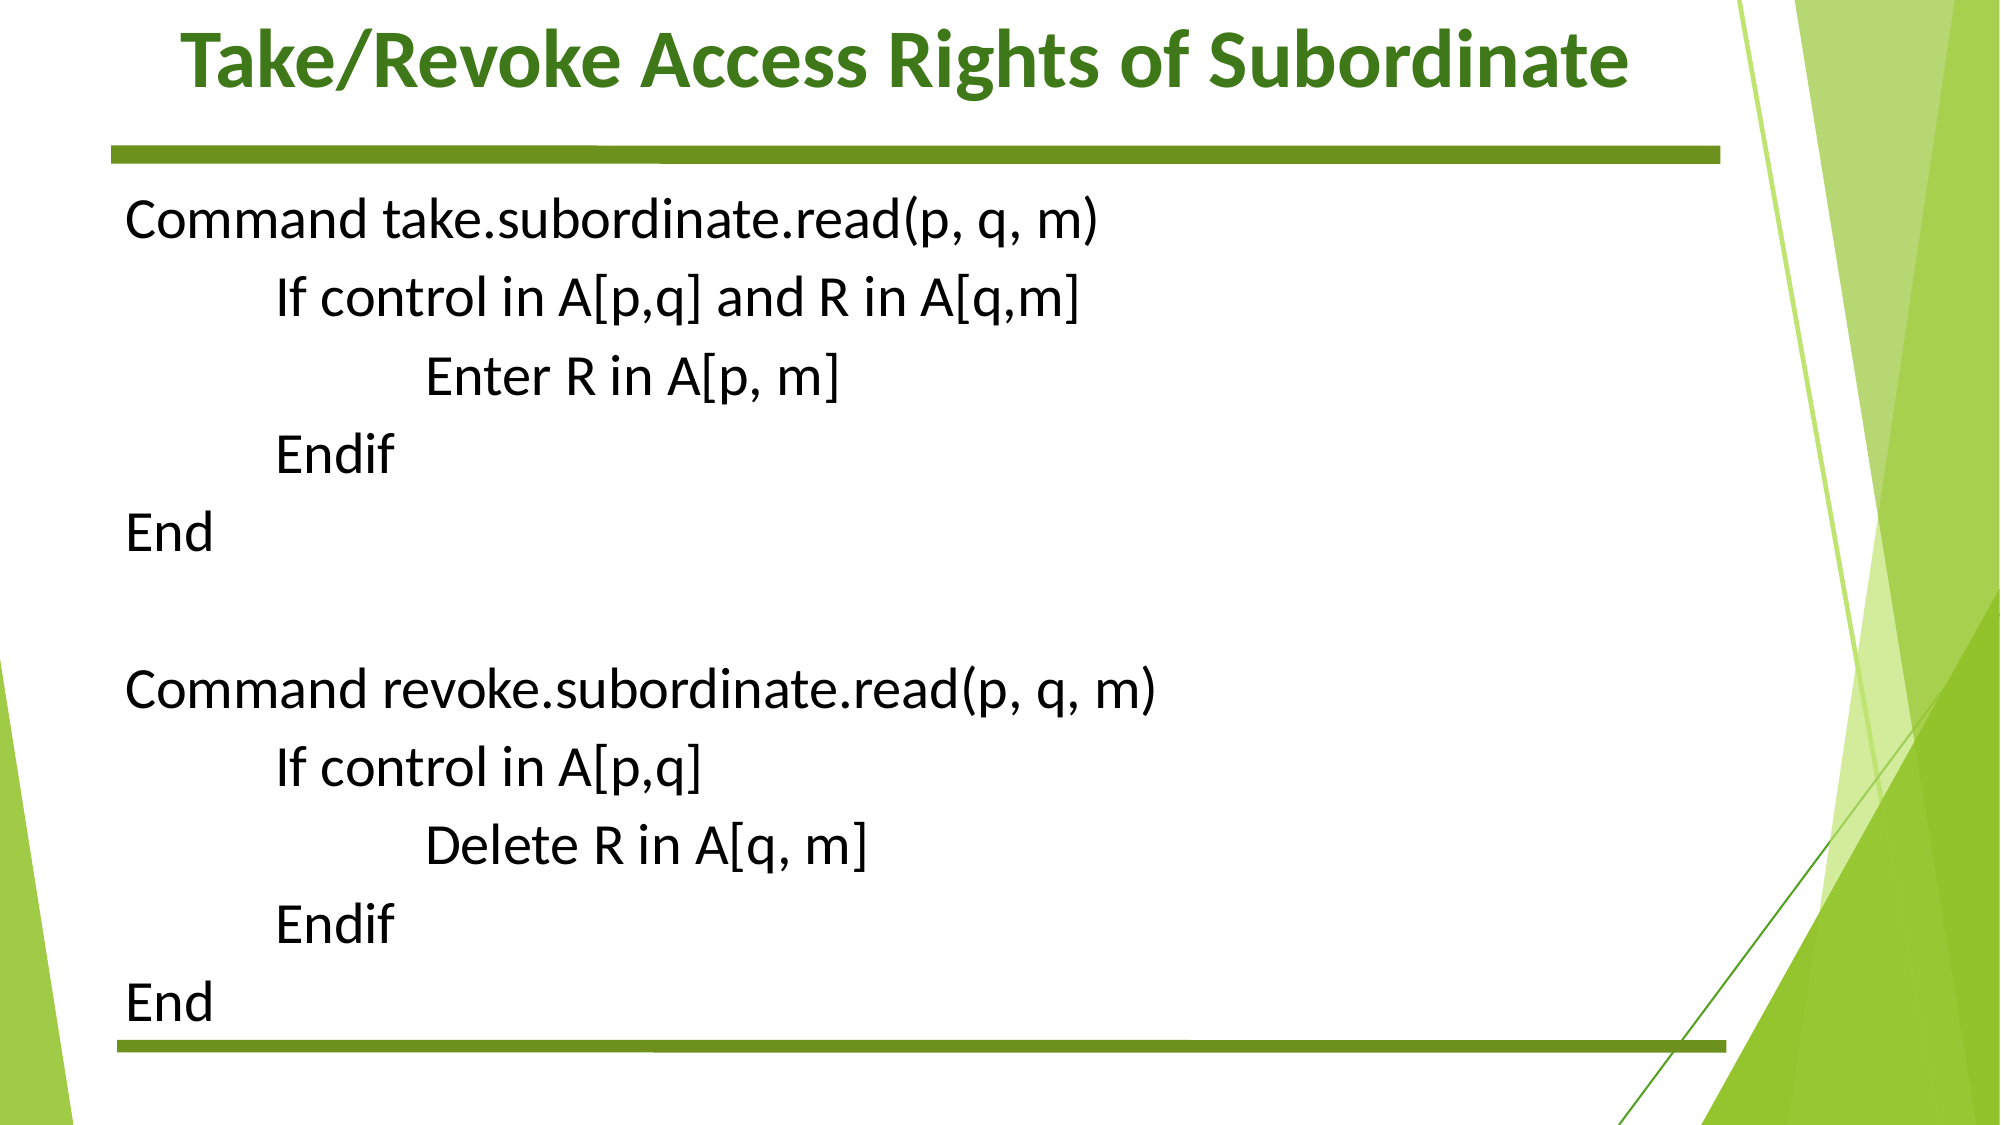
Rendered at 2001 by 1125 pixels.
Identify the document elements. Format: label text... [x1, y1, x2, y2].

title Take/Revoke Access Rights of Subordinate [111, 3, 1721, 155]
list Command take.subordinate.read(p, q, m) If control in A[p,q] and R in A[q,m] Enter R in A[p, m] Endif End Command revoke.subordinate.read(p, q, m) If control in A[p,q] Delete R in A[q, m] Endif End [111, 180, 1721, 1034]
